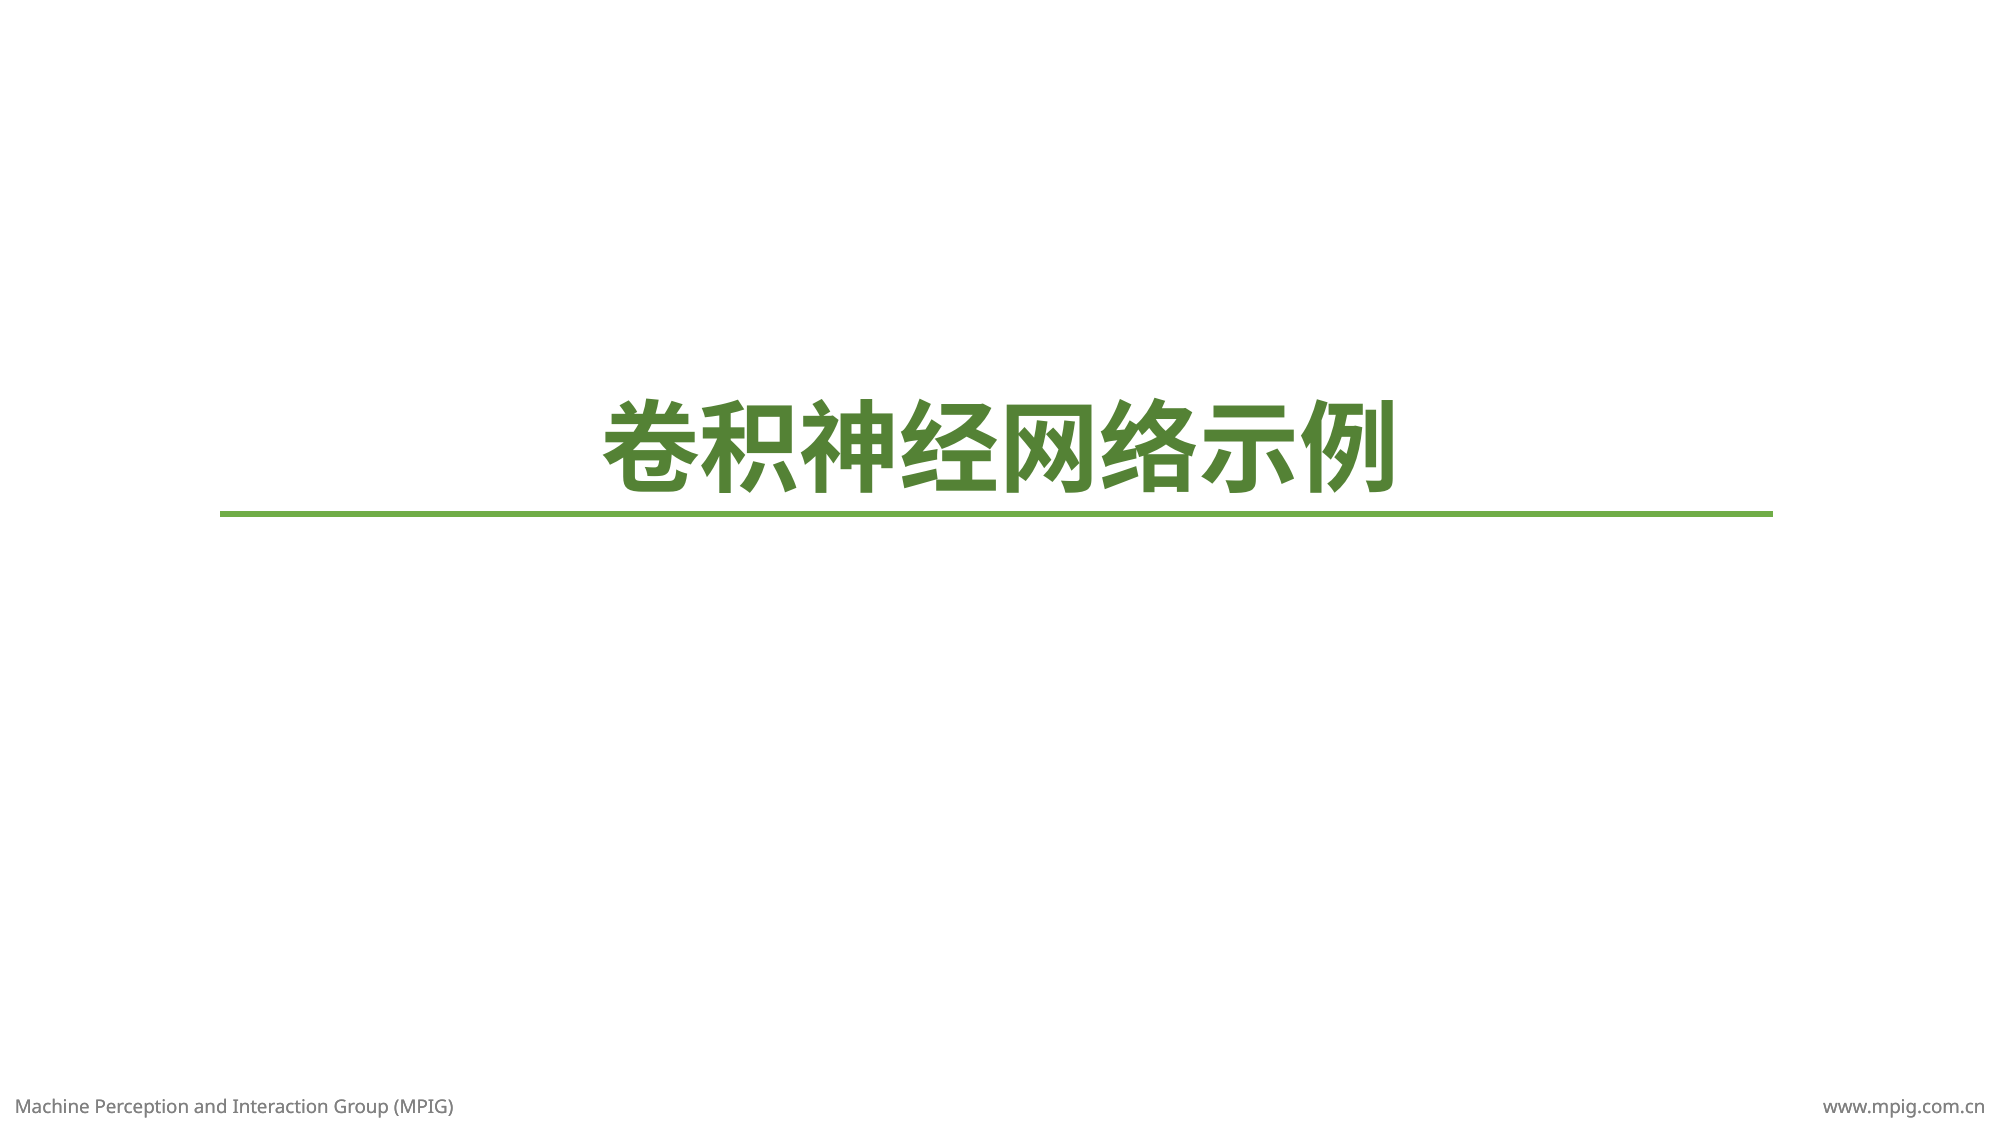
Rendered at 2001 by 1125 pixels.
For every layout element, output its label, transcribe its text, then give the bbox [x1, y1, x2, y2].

text_box 卷积神经网络示例 [584, 377, 1416, 513]
